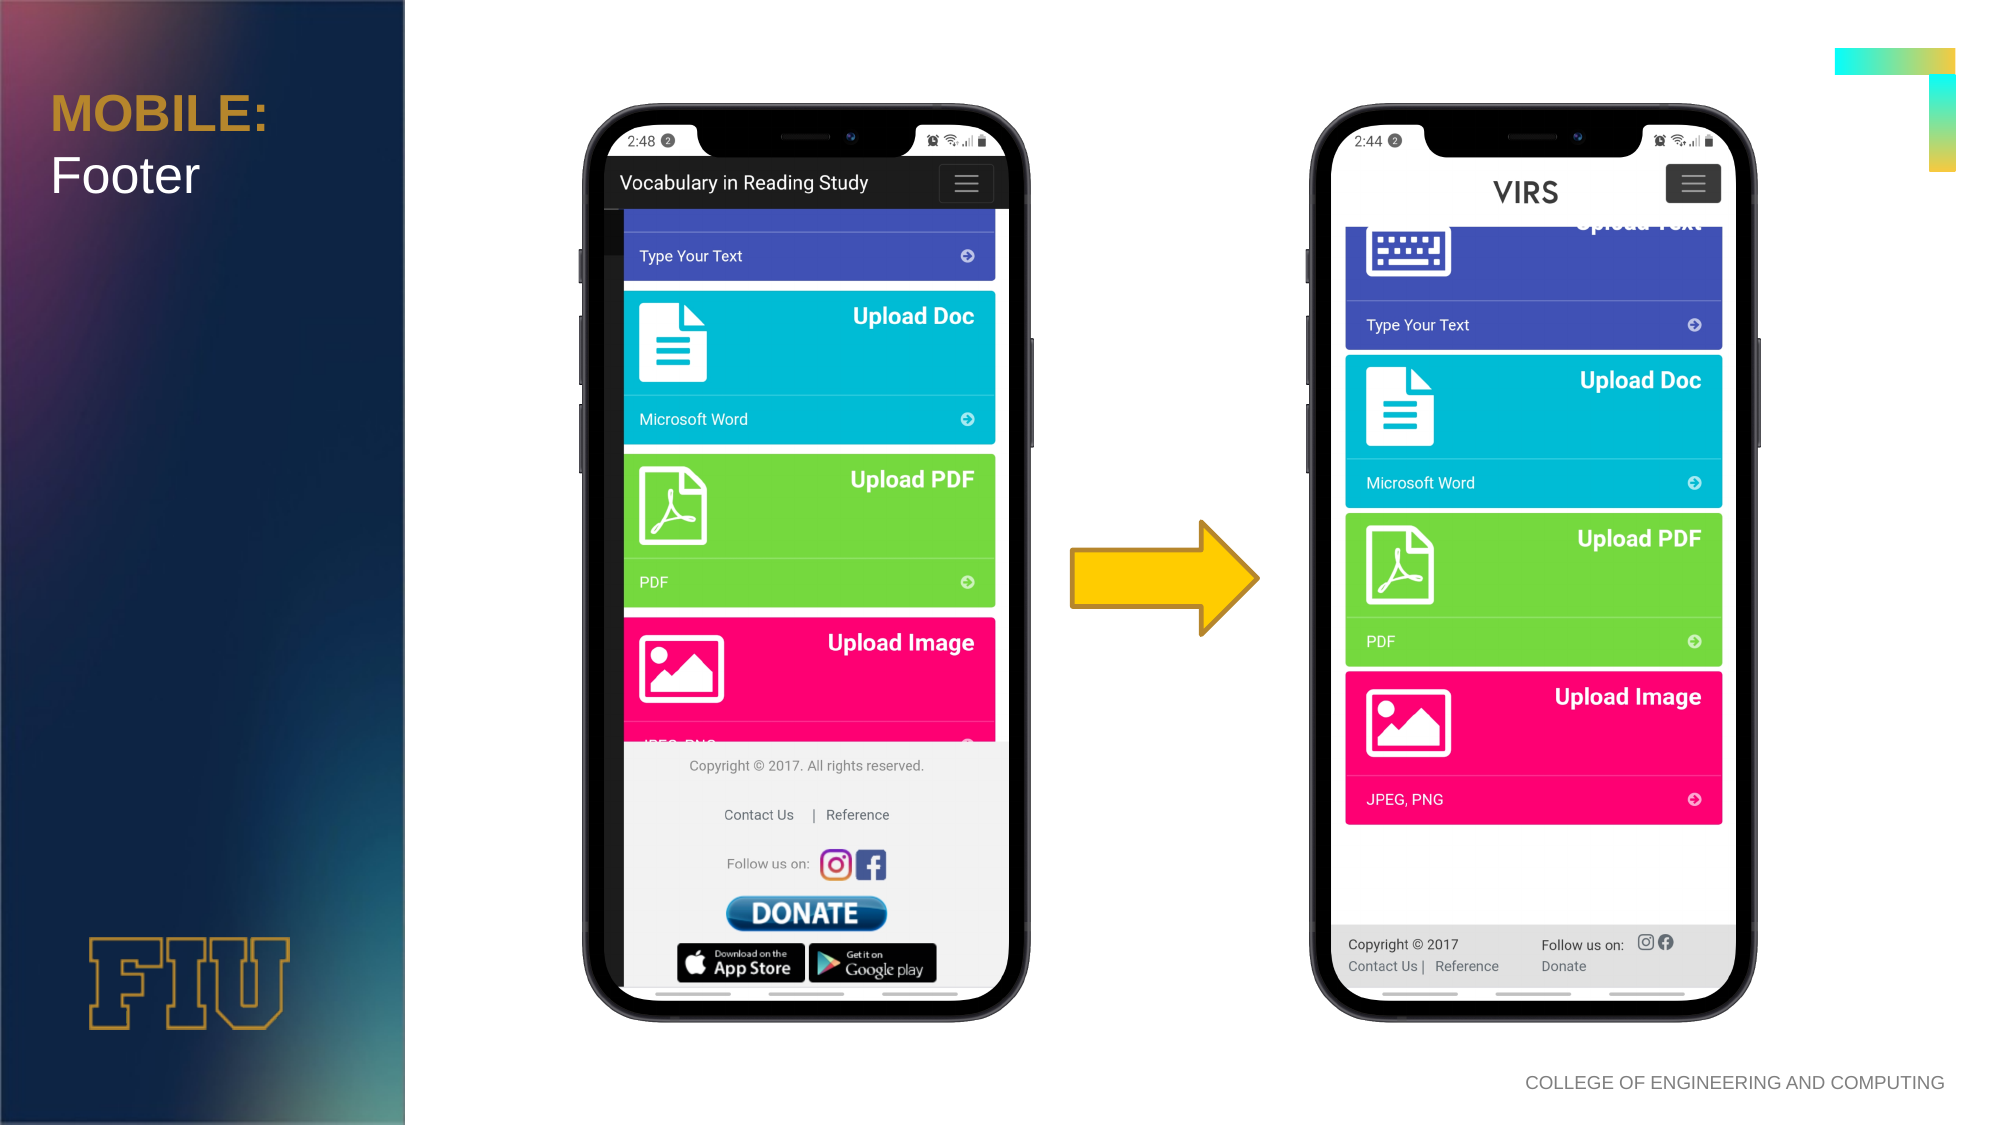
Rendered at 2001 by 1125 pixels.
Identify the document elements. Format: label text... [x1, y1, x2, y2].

text_box MOBILE: Footer [35, 64, 352, 220]
picture [541, 62, 1071, 1063]
picture [1268, 62, 1798, 1063]
text_box [1075, 521, 1258, 635]
picture [0, 0, 405, 1125]
